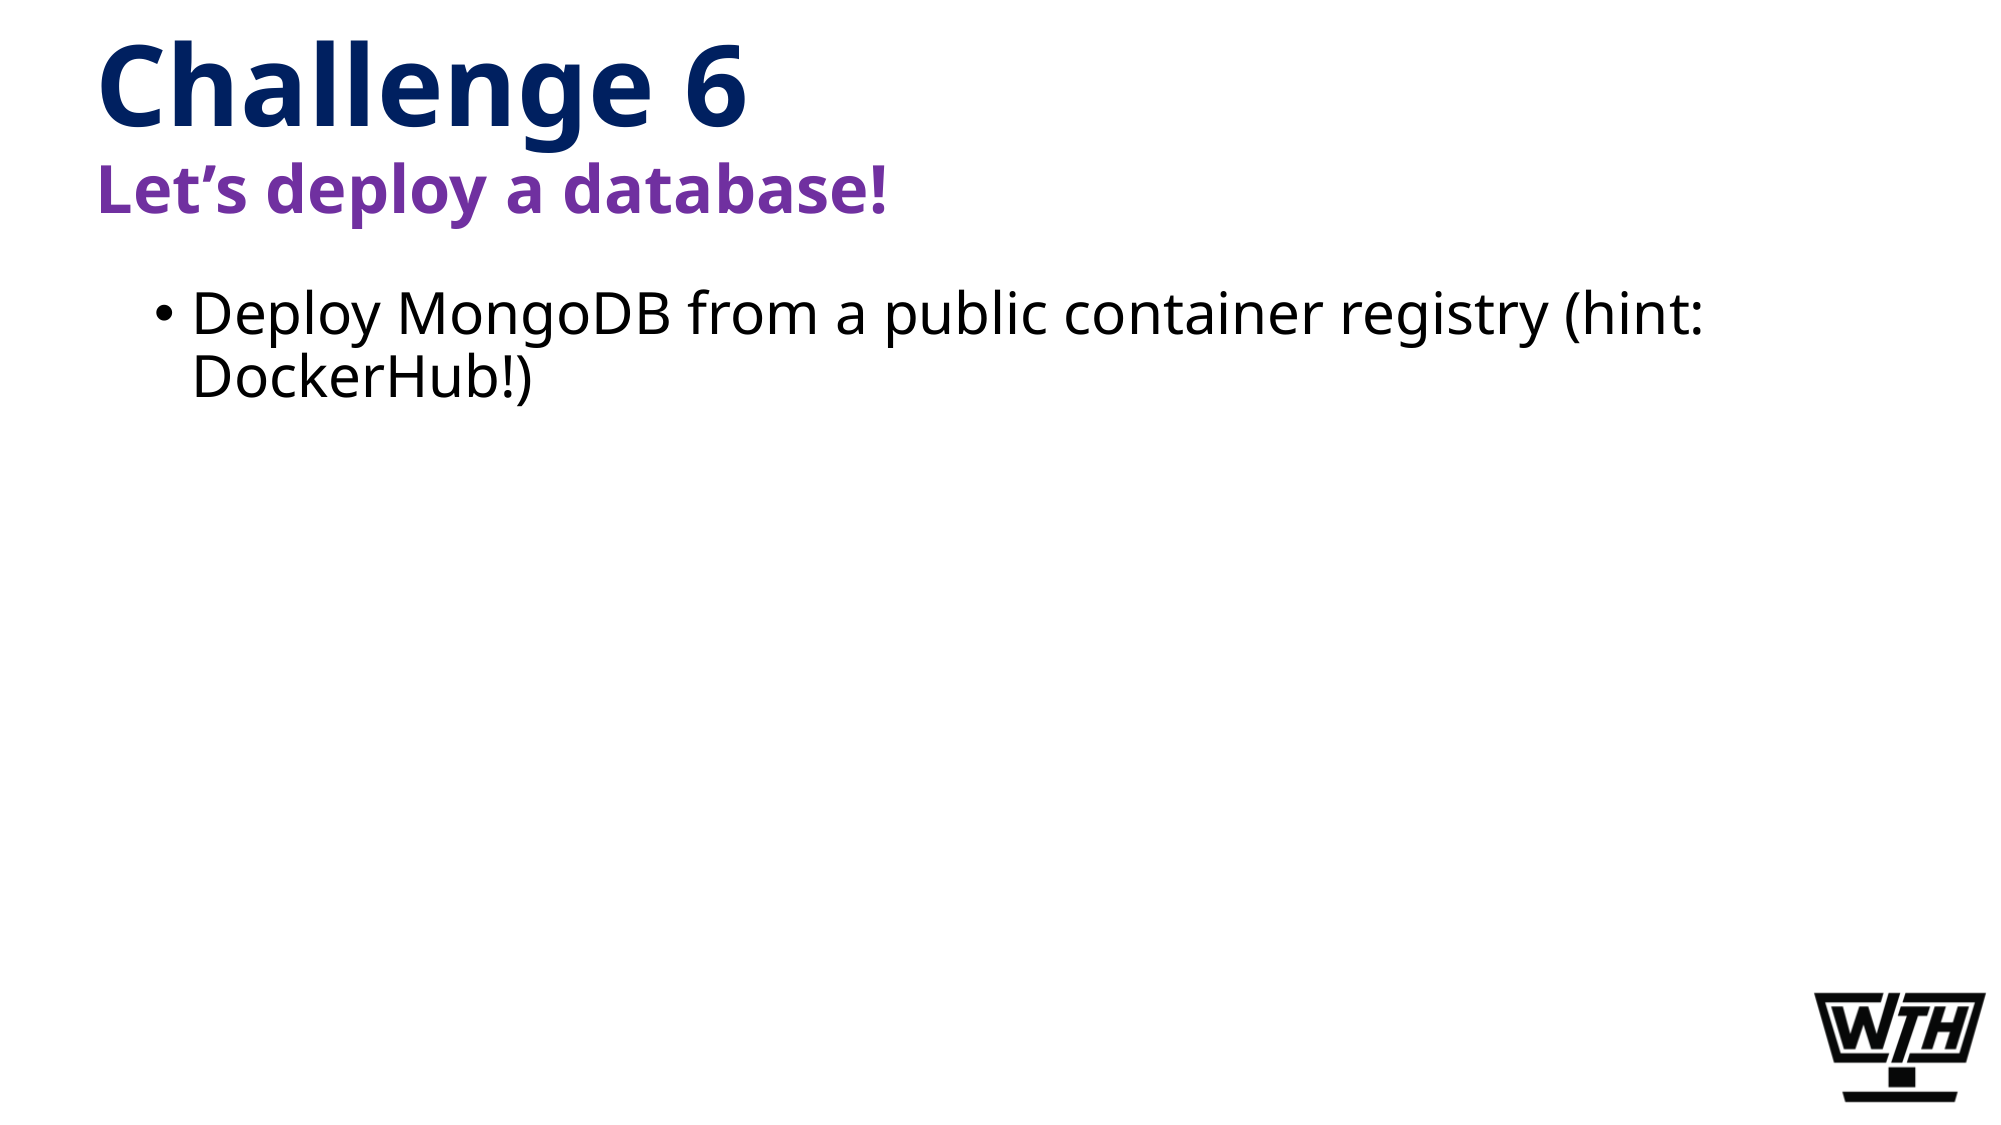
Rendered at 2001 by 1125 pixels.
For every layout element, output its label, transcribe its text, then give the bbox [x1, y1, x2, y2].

title Challenge 6 [80, 12, 1916, 148]
list Let’s deploy a database! [80, 148, 1917, 250]
picture [1793, 941, 2001, 1125]
list Deploy MongoDB from a public container registry (hint: DockerHub!) [139, 276, 1865, 1026]
